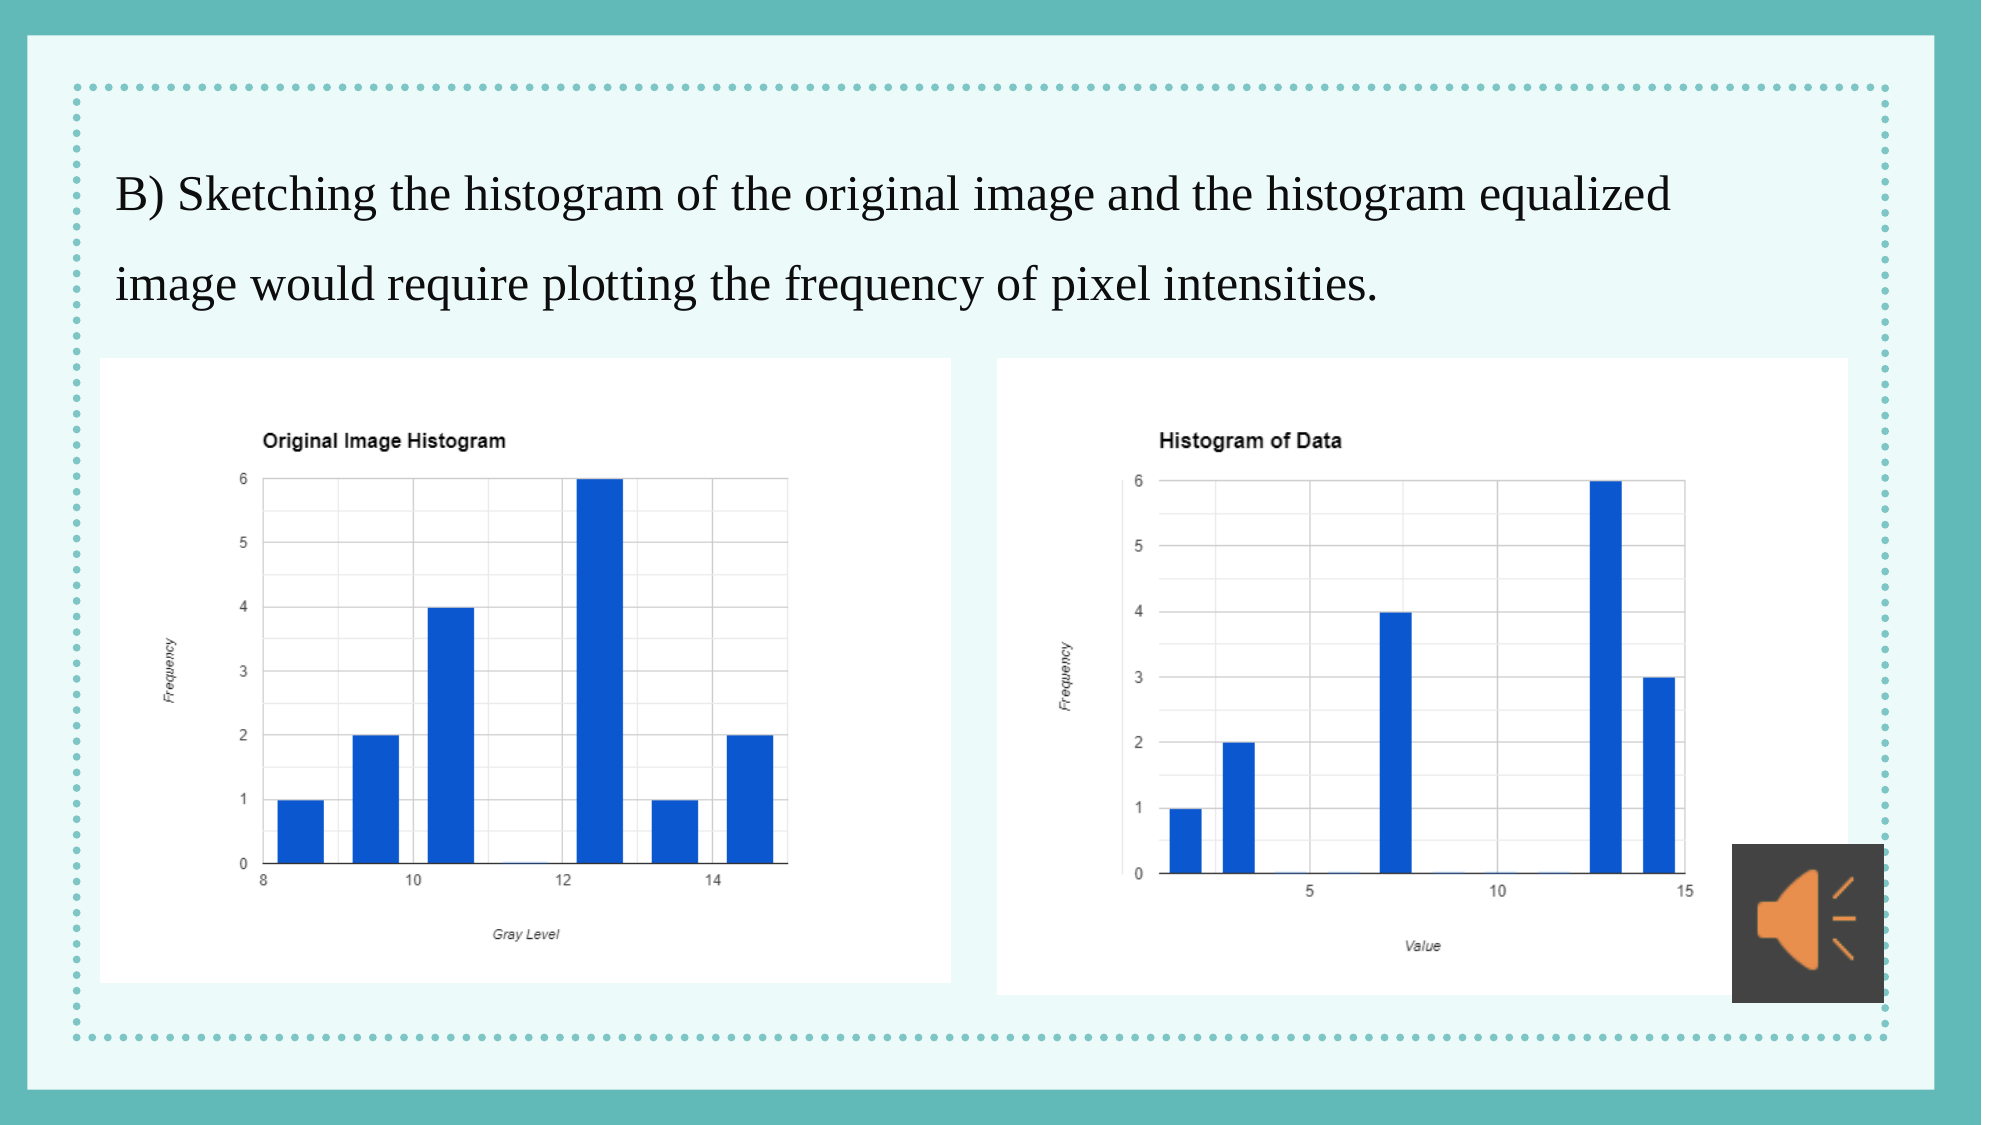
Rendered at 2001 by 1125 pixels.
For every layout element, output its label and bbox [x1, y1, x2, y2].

list [100, 358, 951, 983]
picture [1731, 842, 1886, 1004]
list [997, 358, 1848, 995]
text_box [0, 0, 1981, 1125]
